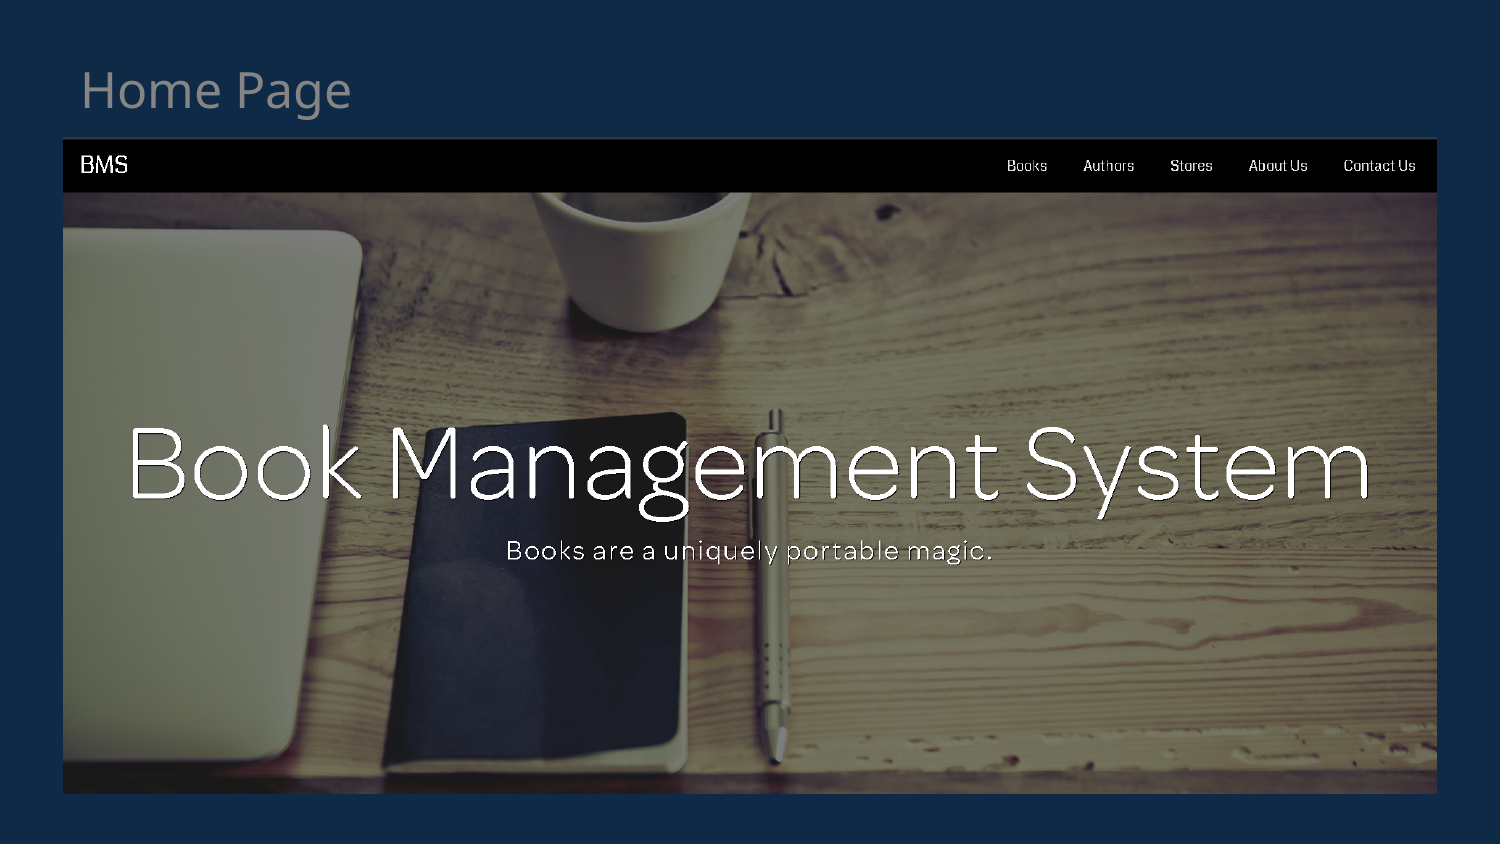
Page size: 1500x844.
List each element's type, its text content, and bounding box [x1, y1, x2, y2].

picture [63, 137, 1437, 794]
title Home Page [65, 43, 1305, 135]
